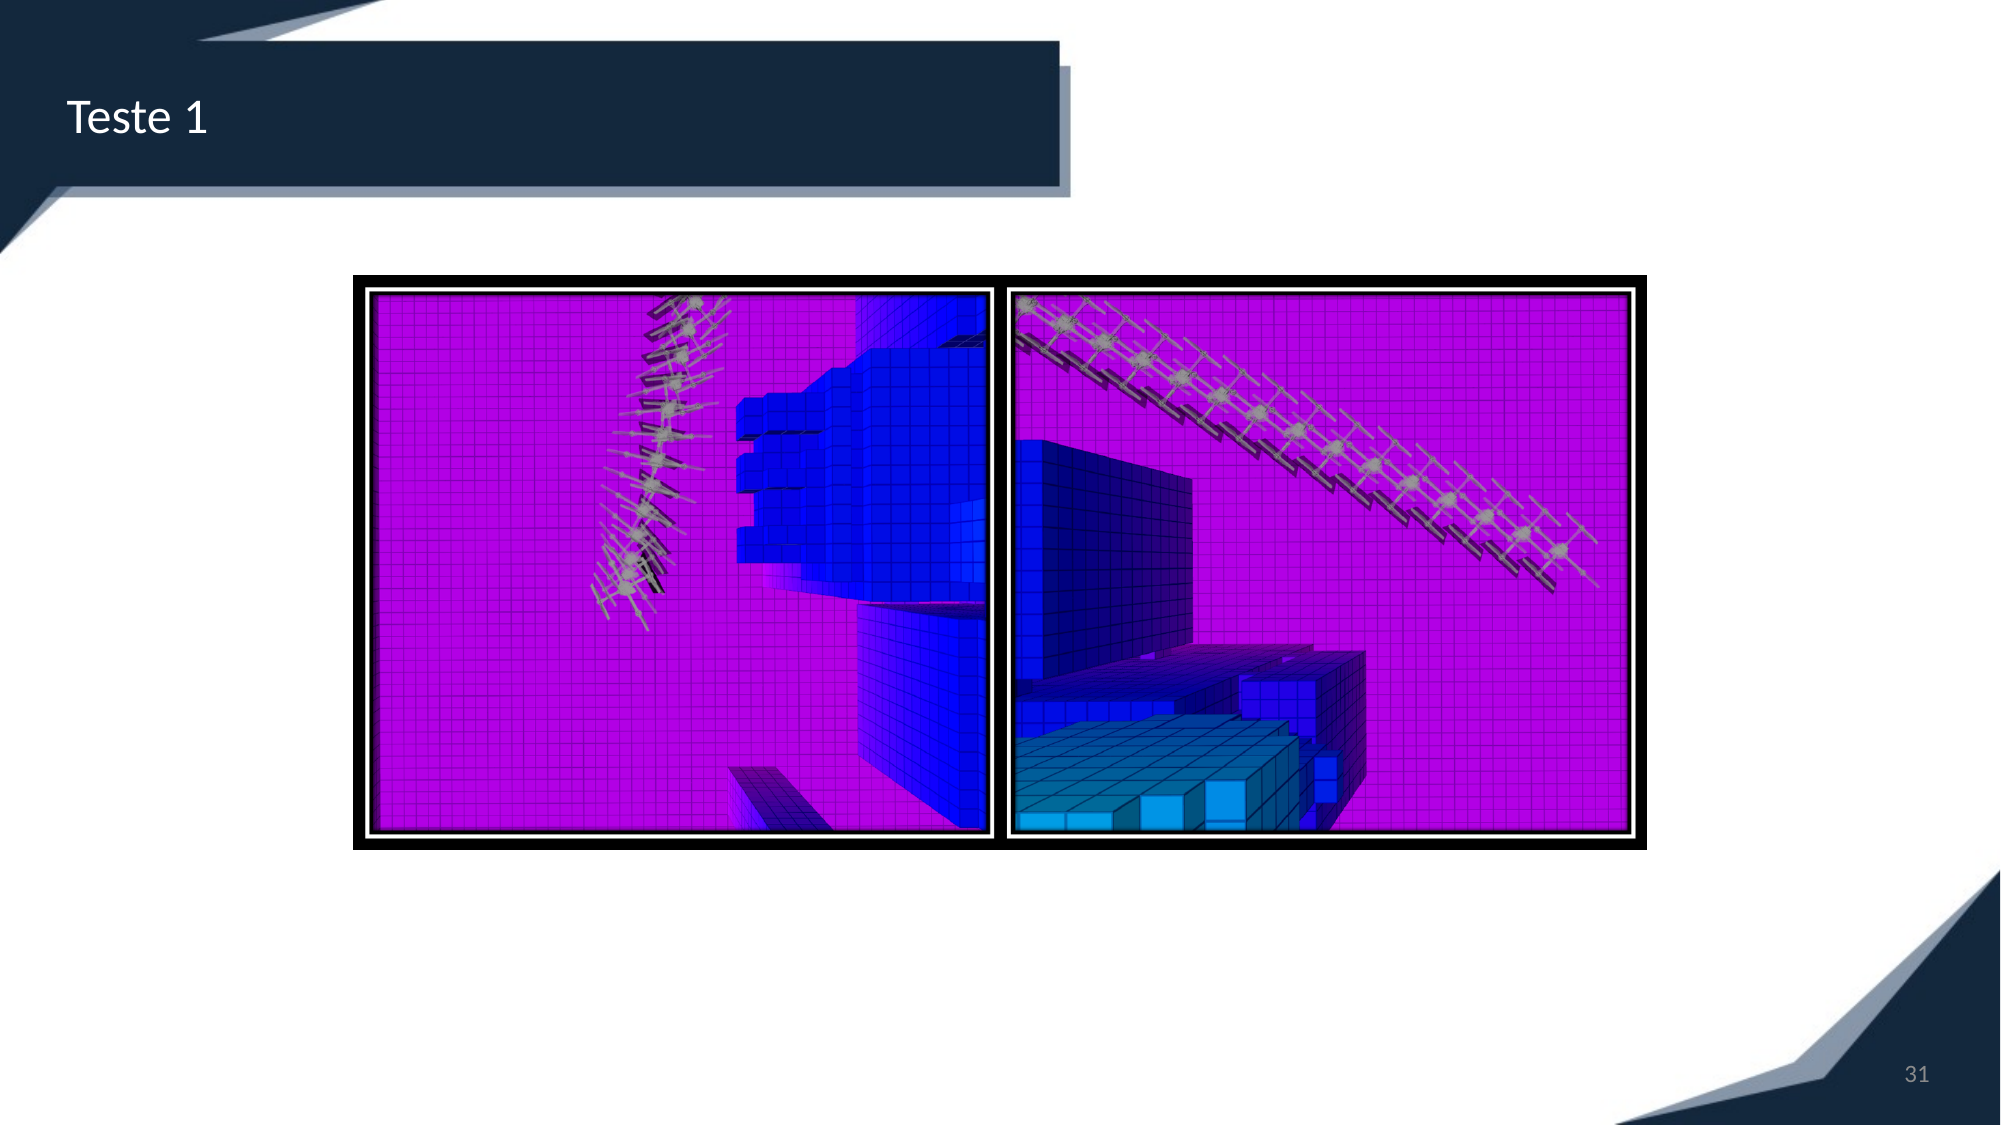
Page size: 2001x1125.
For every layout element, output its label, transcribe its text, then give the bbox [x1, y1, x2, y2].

slide_number 31 [1478, 1042, 1945, 1103]
text_box Teste 1 [19, 42, 1059, 185]
picture [0, 0, 2001, 1125]
